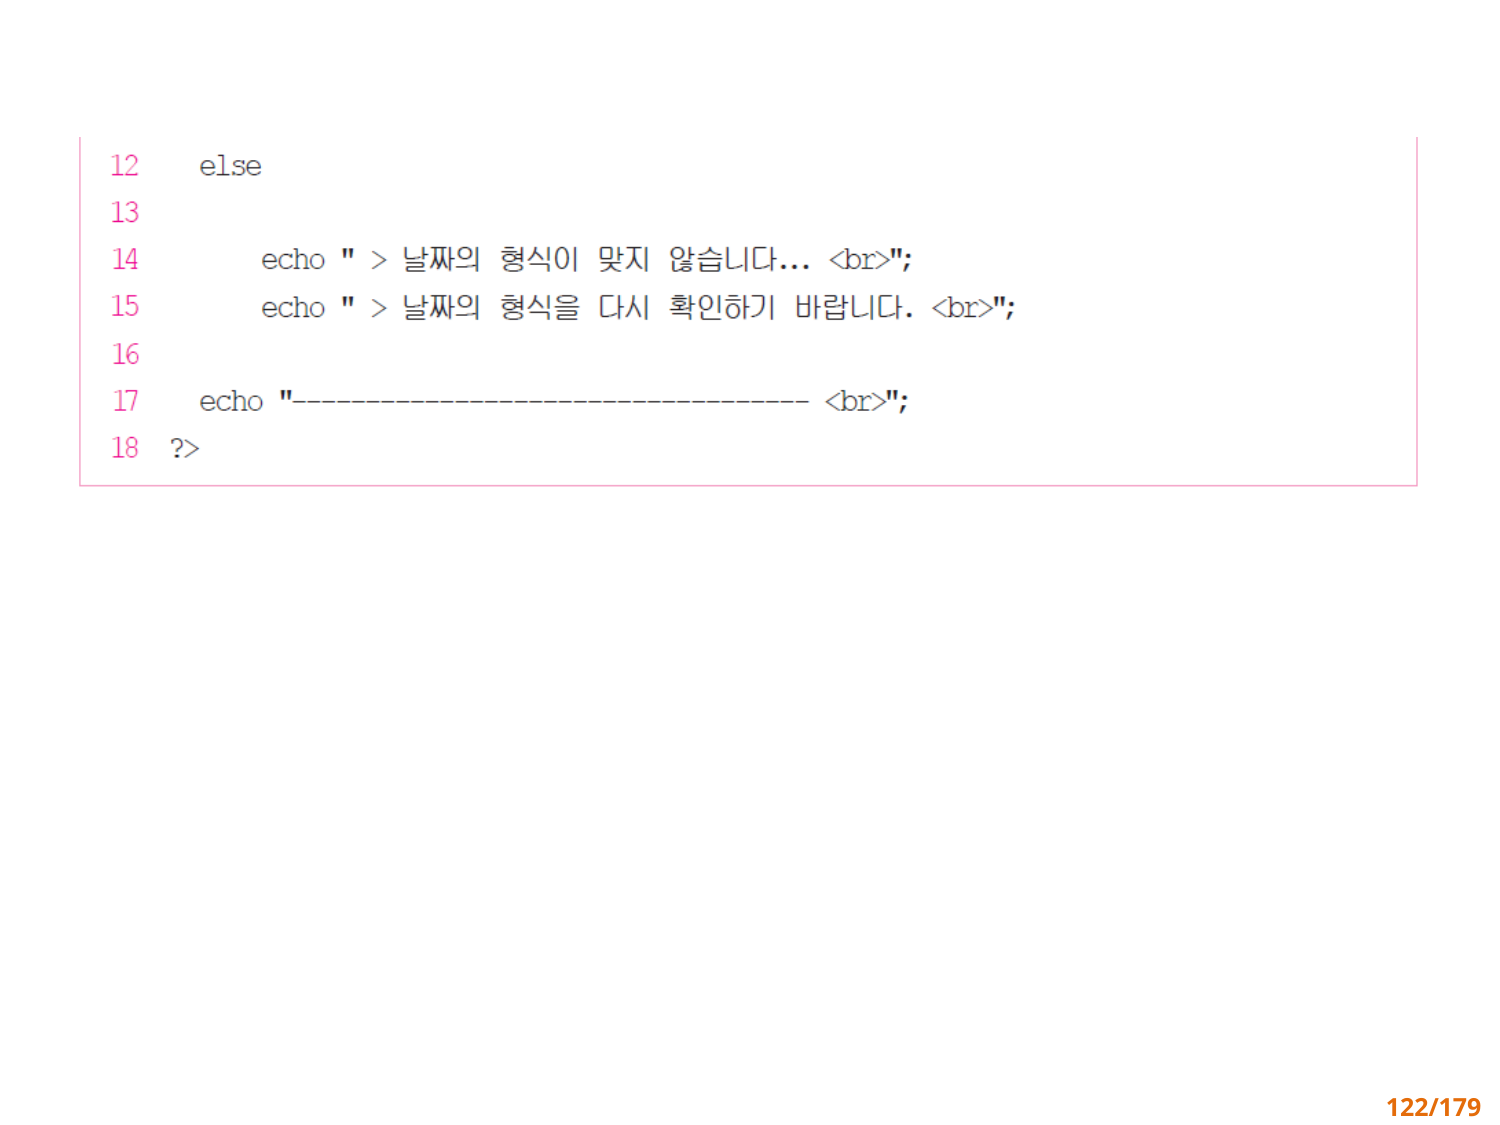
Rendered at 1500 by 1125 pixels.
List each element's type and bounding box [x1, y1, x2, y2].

picture [56, 136, 1444, 510]
